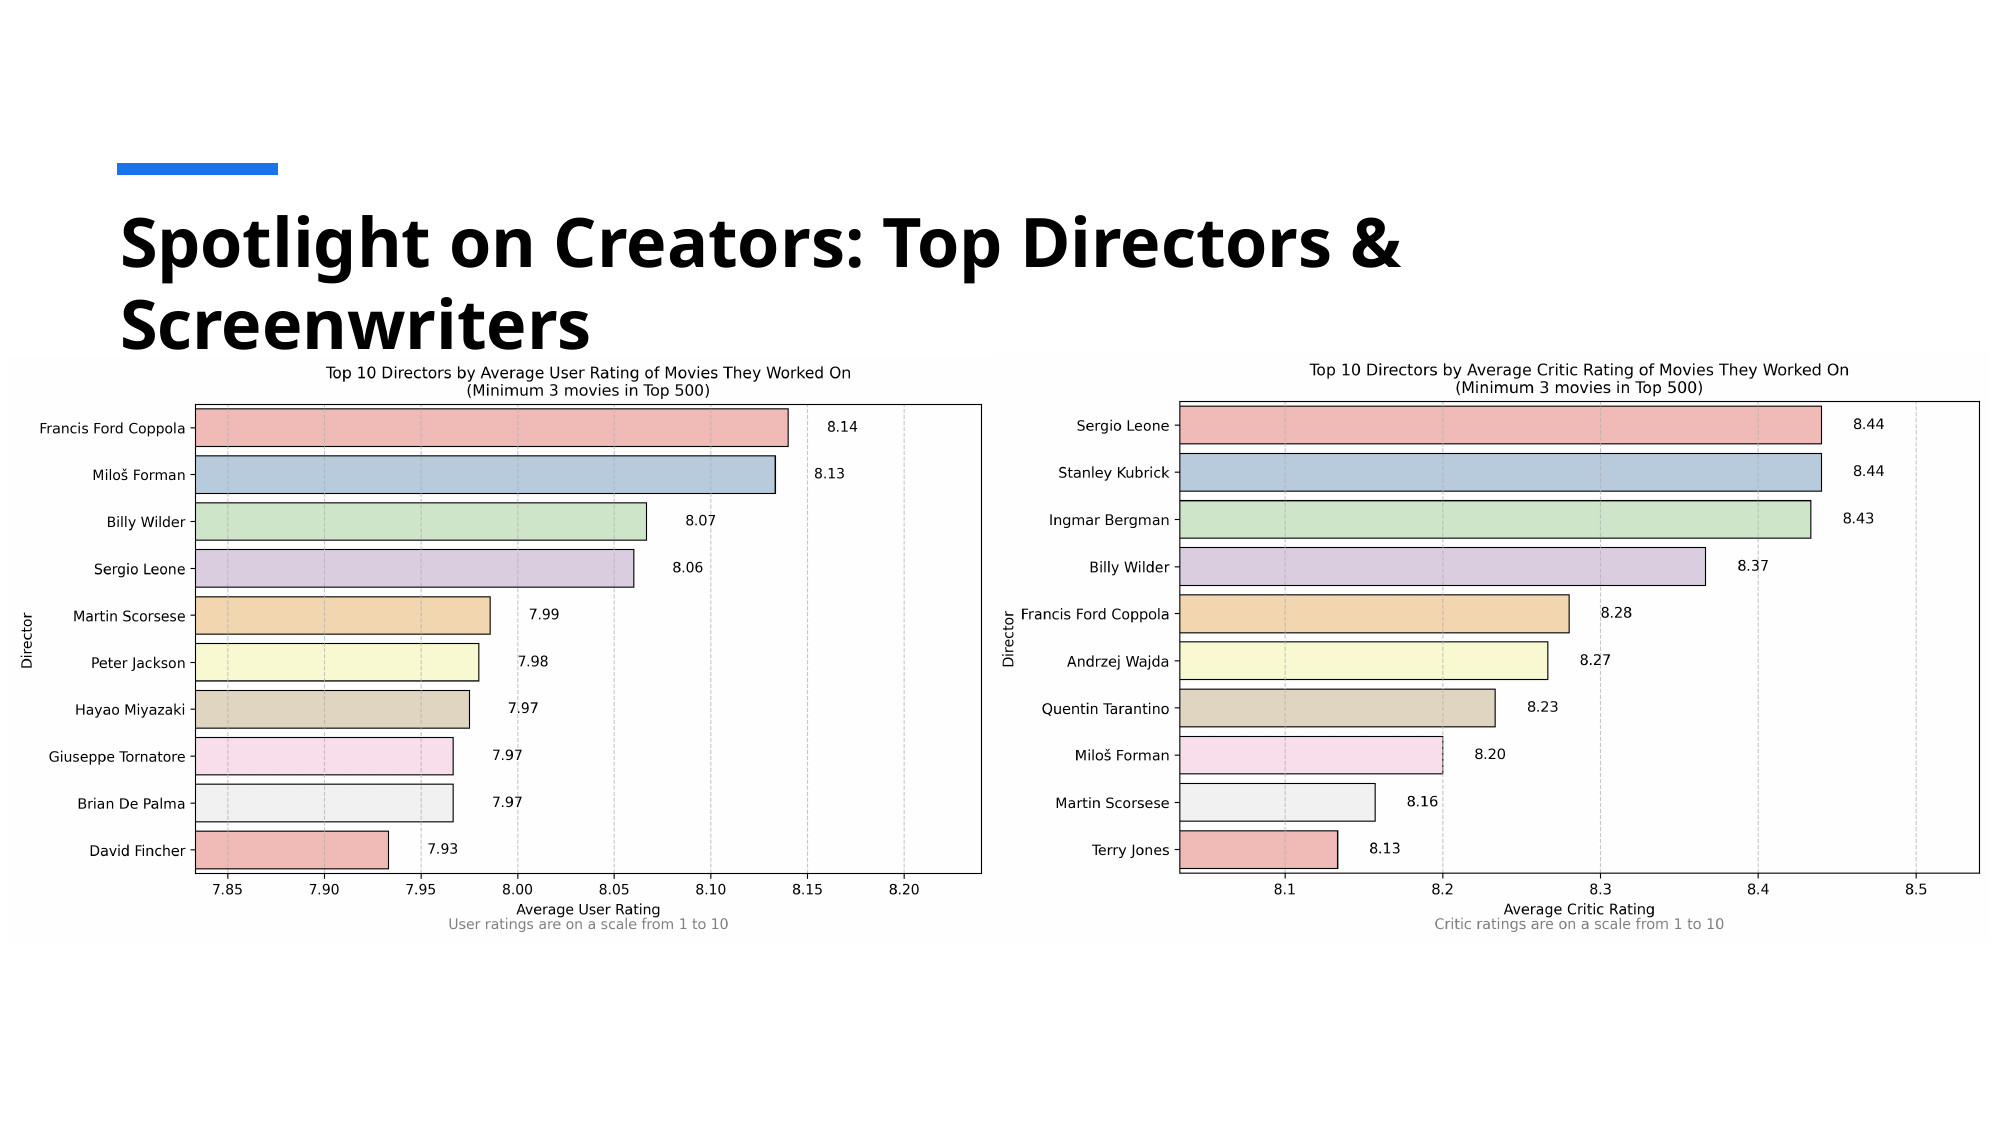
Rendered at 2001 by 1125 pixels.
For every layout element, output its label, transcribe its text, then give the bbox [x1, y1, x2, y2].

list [9, 356, 990, 942]
picture [990, 353, 1989, 942]
title Spotlight on Creators: Top Directors & Screenwriters [105, 191, 1892, 356]
